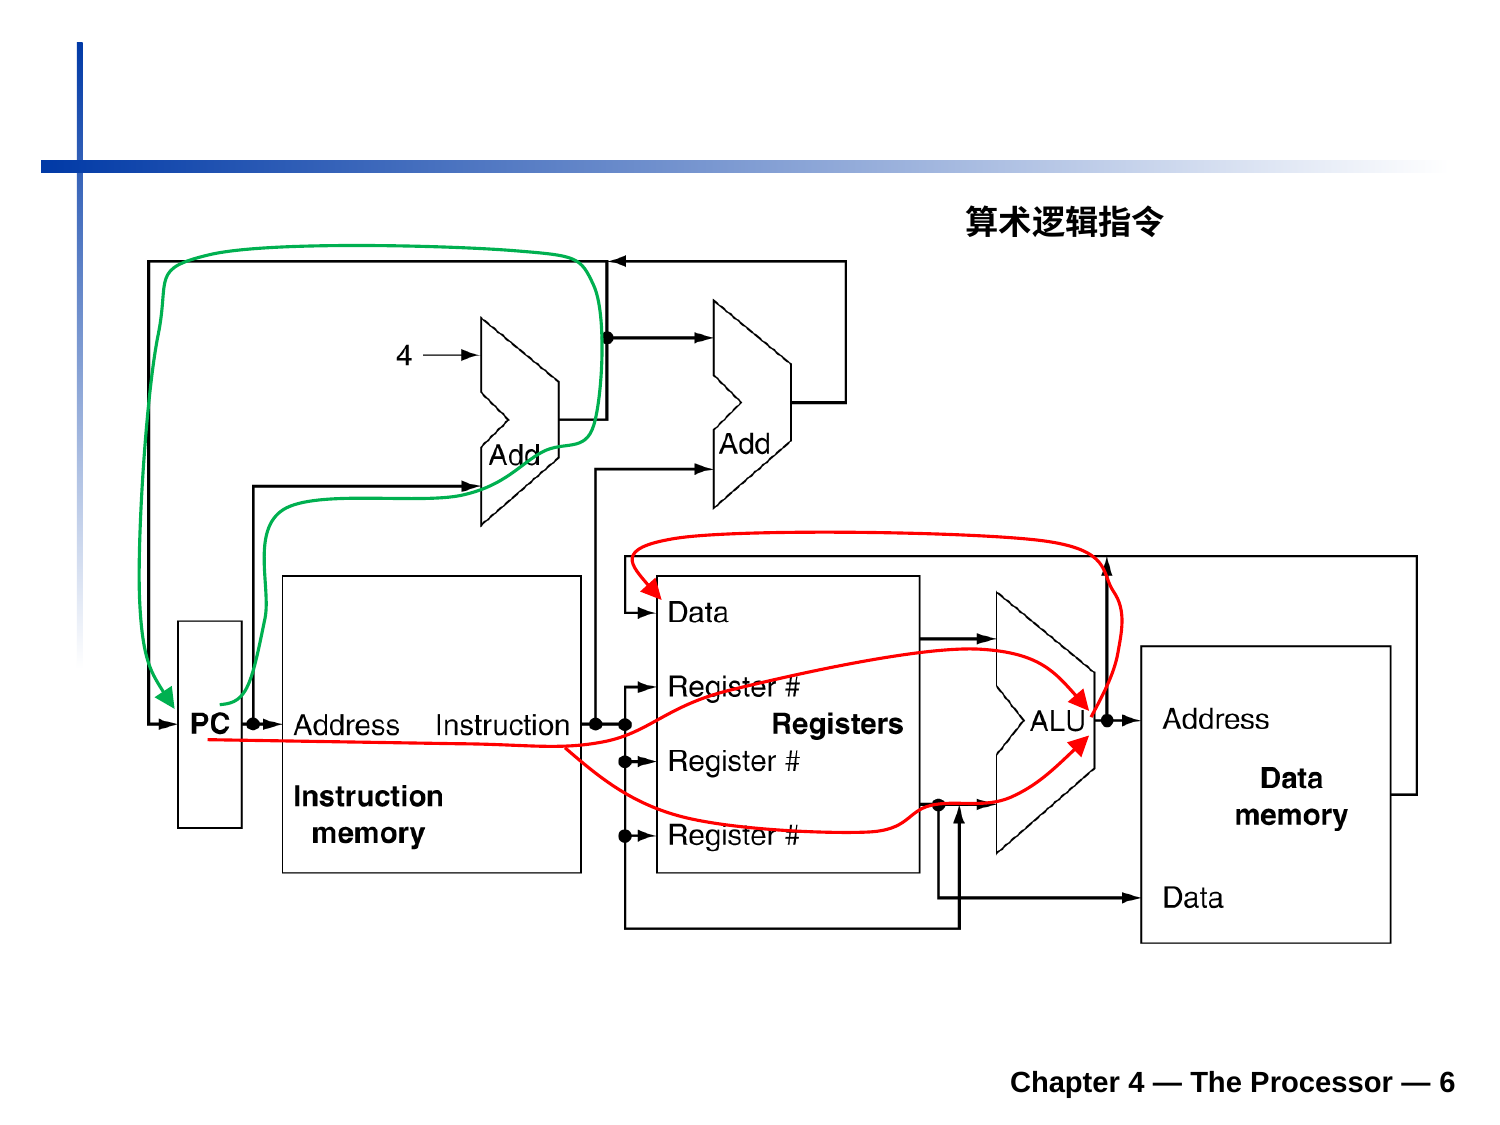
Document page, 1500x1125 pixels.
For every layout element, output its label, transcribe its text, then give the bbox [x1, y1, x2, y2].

text_box [217, 245, 543, 253]
picture [147, 255, 1418, 944]
text_box 算术逻辑指令 [950, 193, 1376, 249]
footer Chapter 4 — The Processor — 6 [277, 1046, 1471, 1106]
